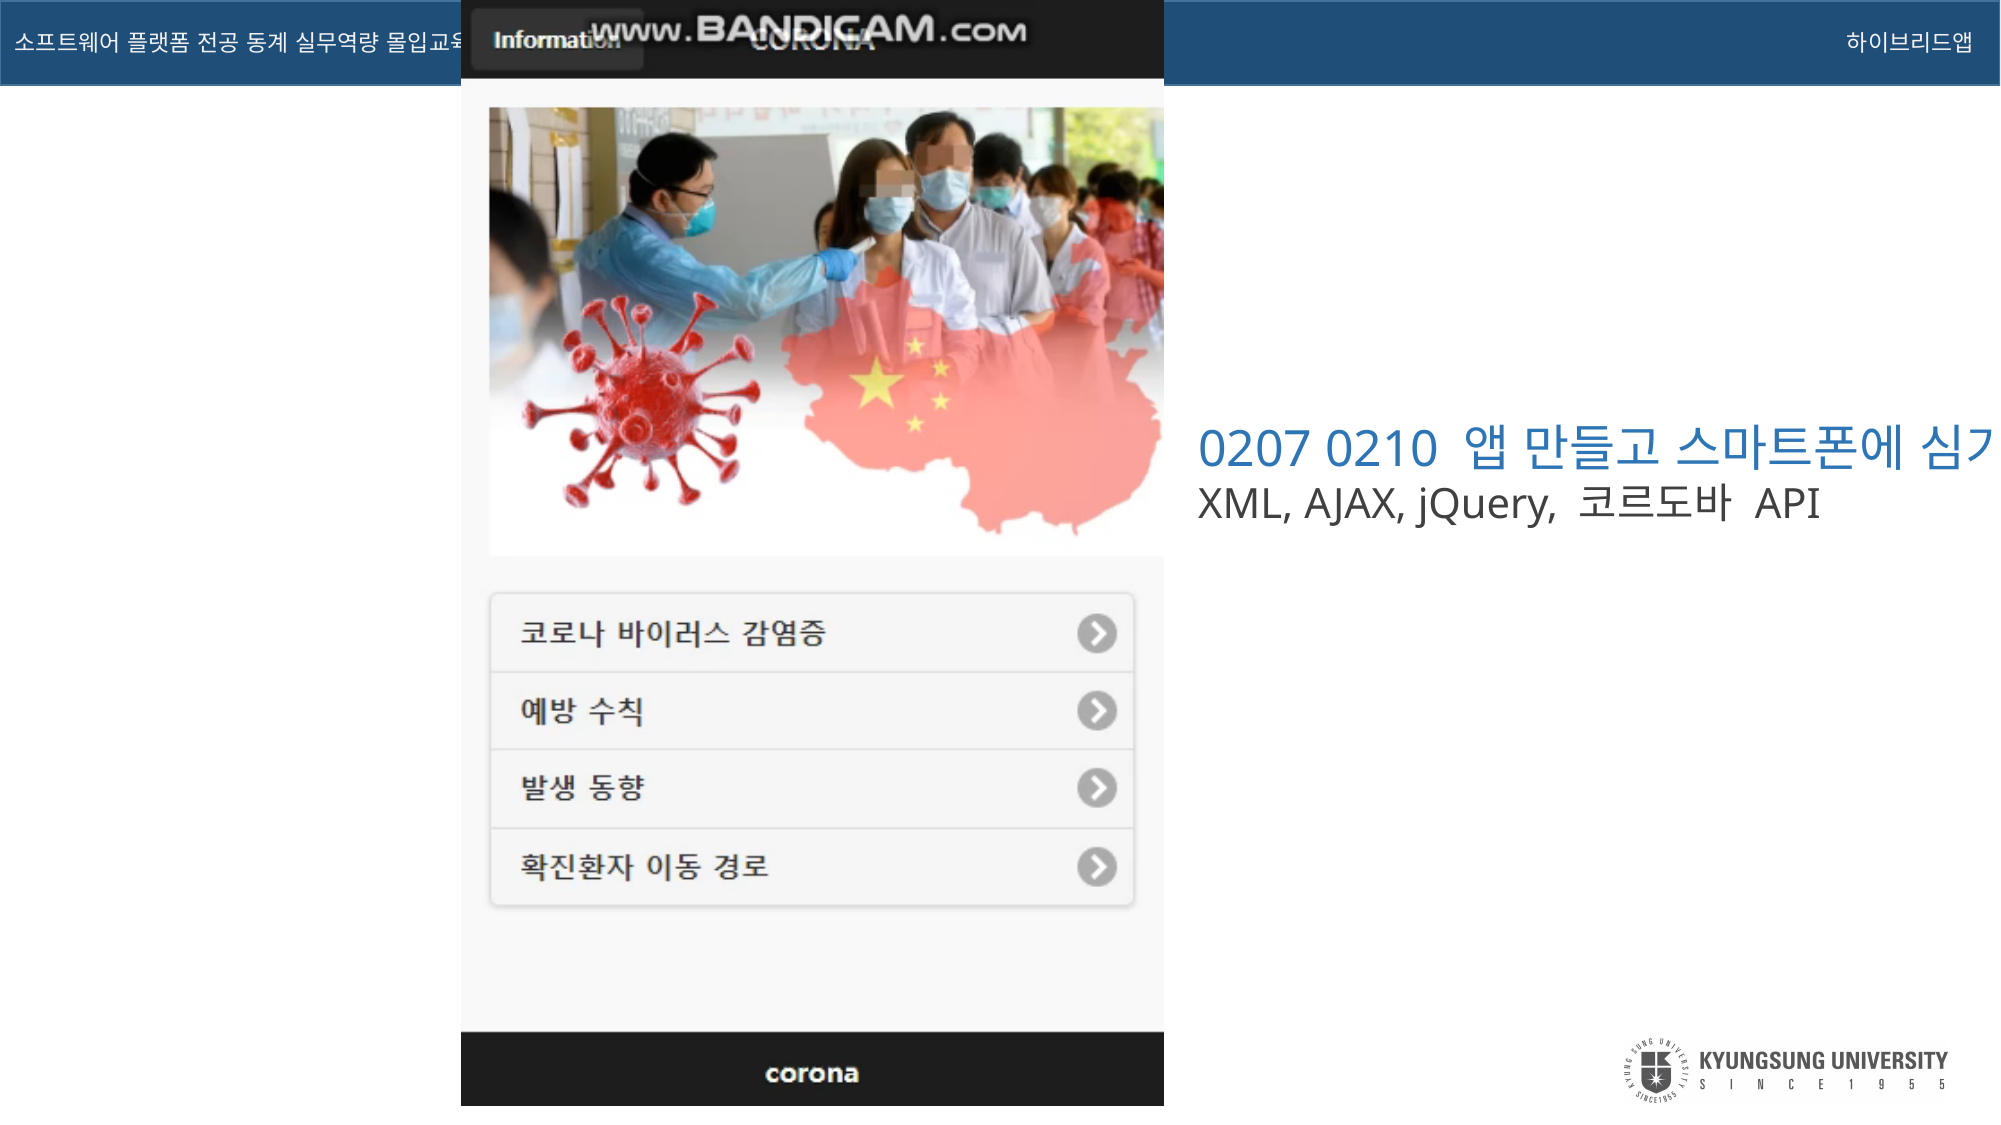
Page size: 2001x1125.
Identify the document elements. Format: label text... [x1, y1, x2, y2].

text_box 0207 0210 앱 만들고 스마트폰에 심기 XML, AJAX, jQuery, 코르도바 API [1183, 409, 2000, 535]
picture [1624, 1038, 1948, 1103]
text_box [460, 0, 1165, 1107]
